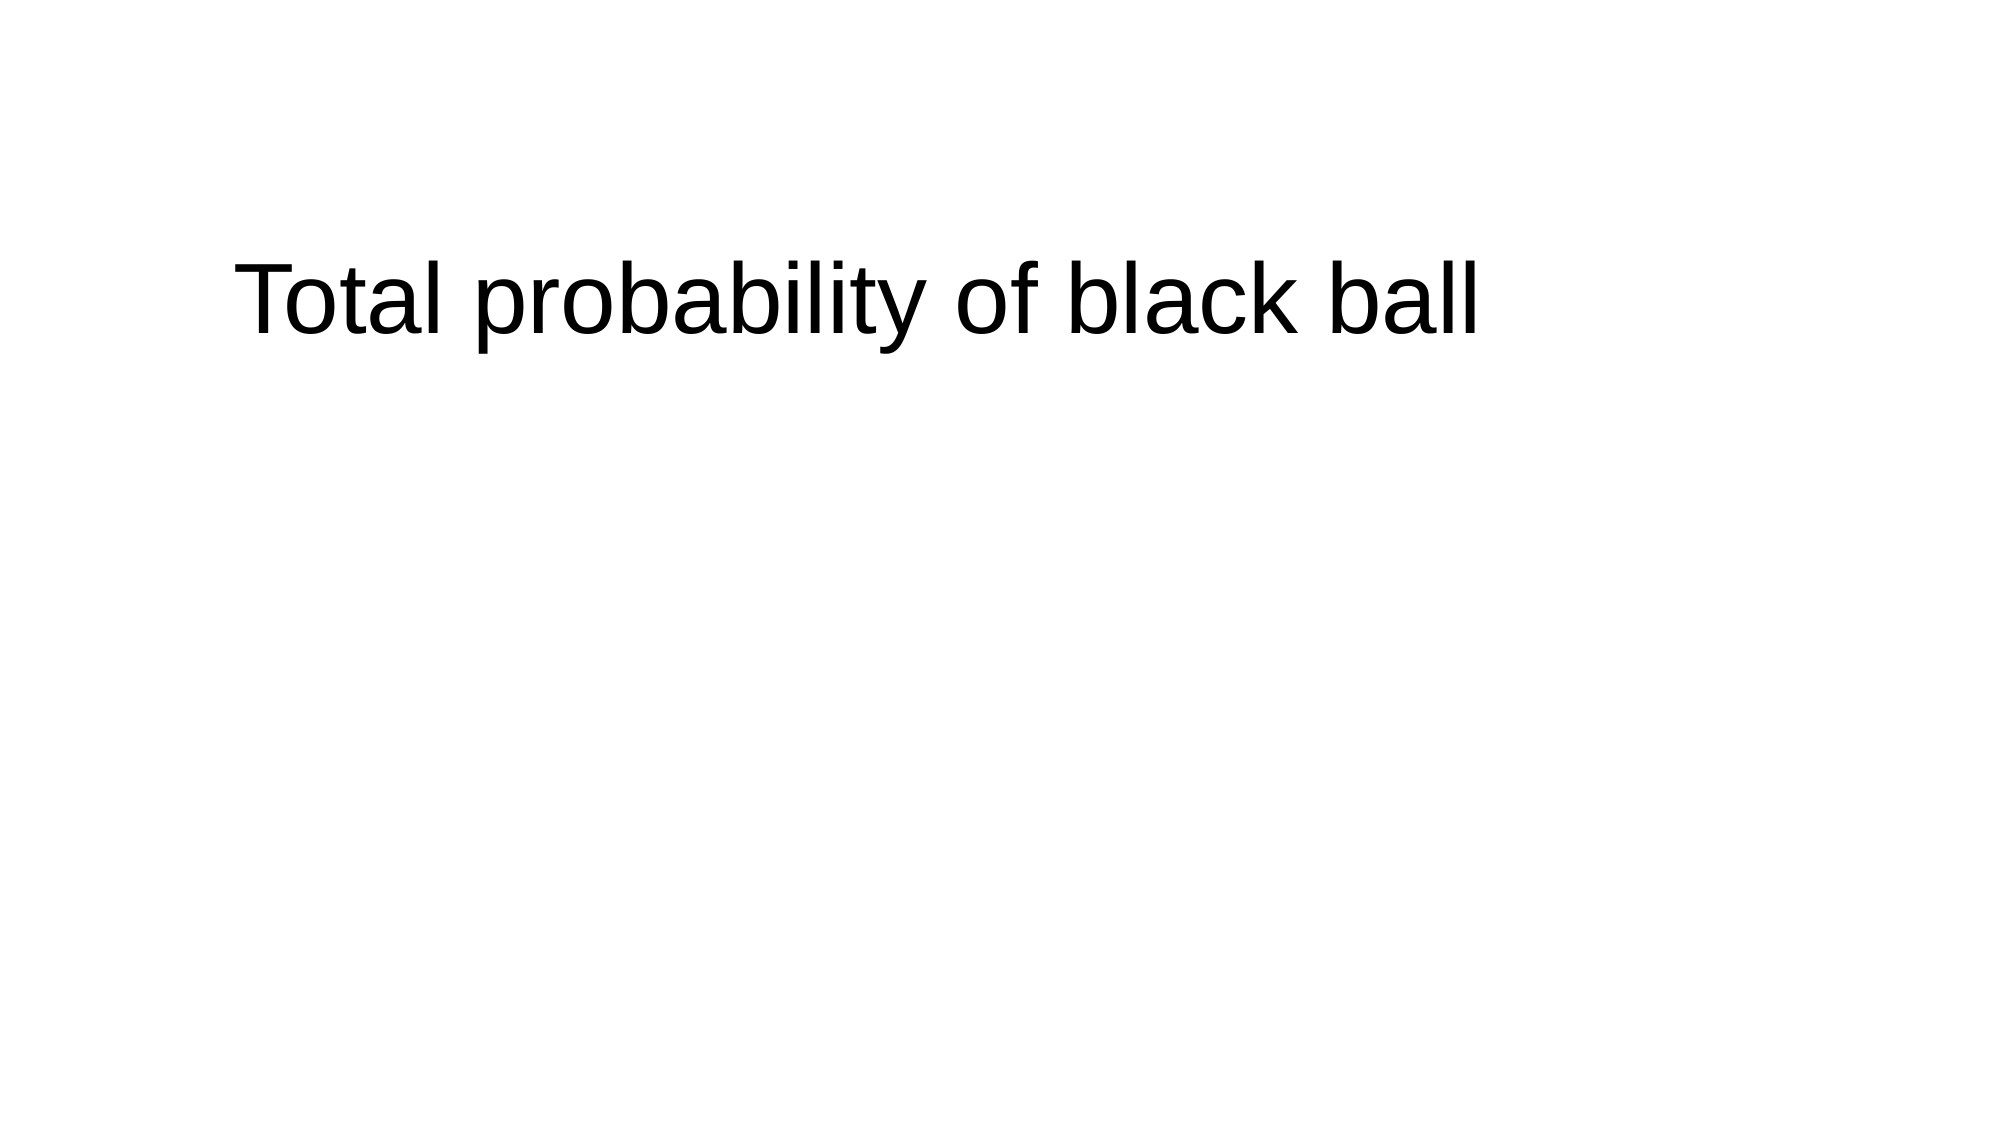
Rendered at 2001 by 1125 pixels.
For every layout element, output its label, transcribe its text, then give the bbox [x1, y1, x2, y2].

text_box Total probability of black ball [218, 226, 1498, 362]
